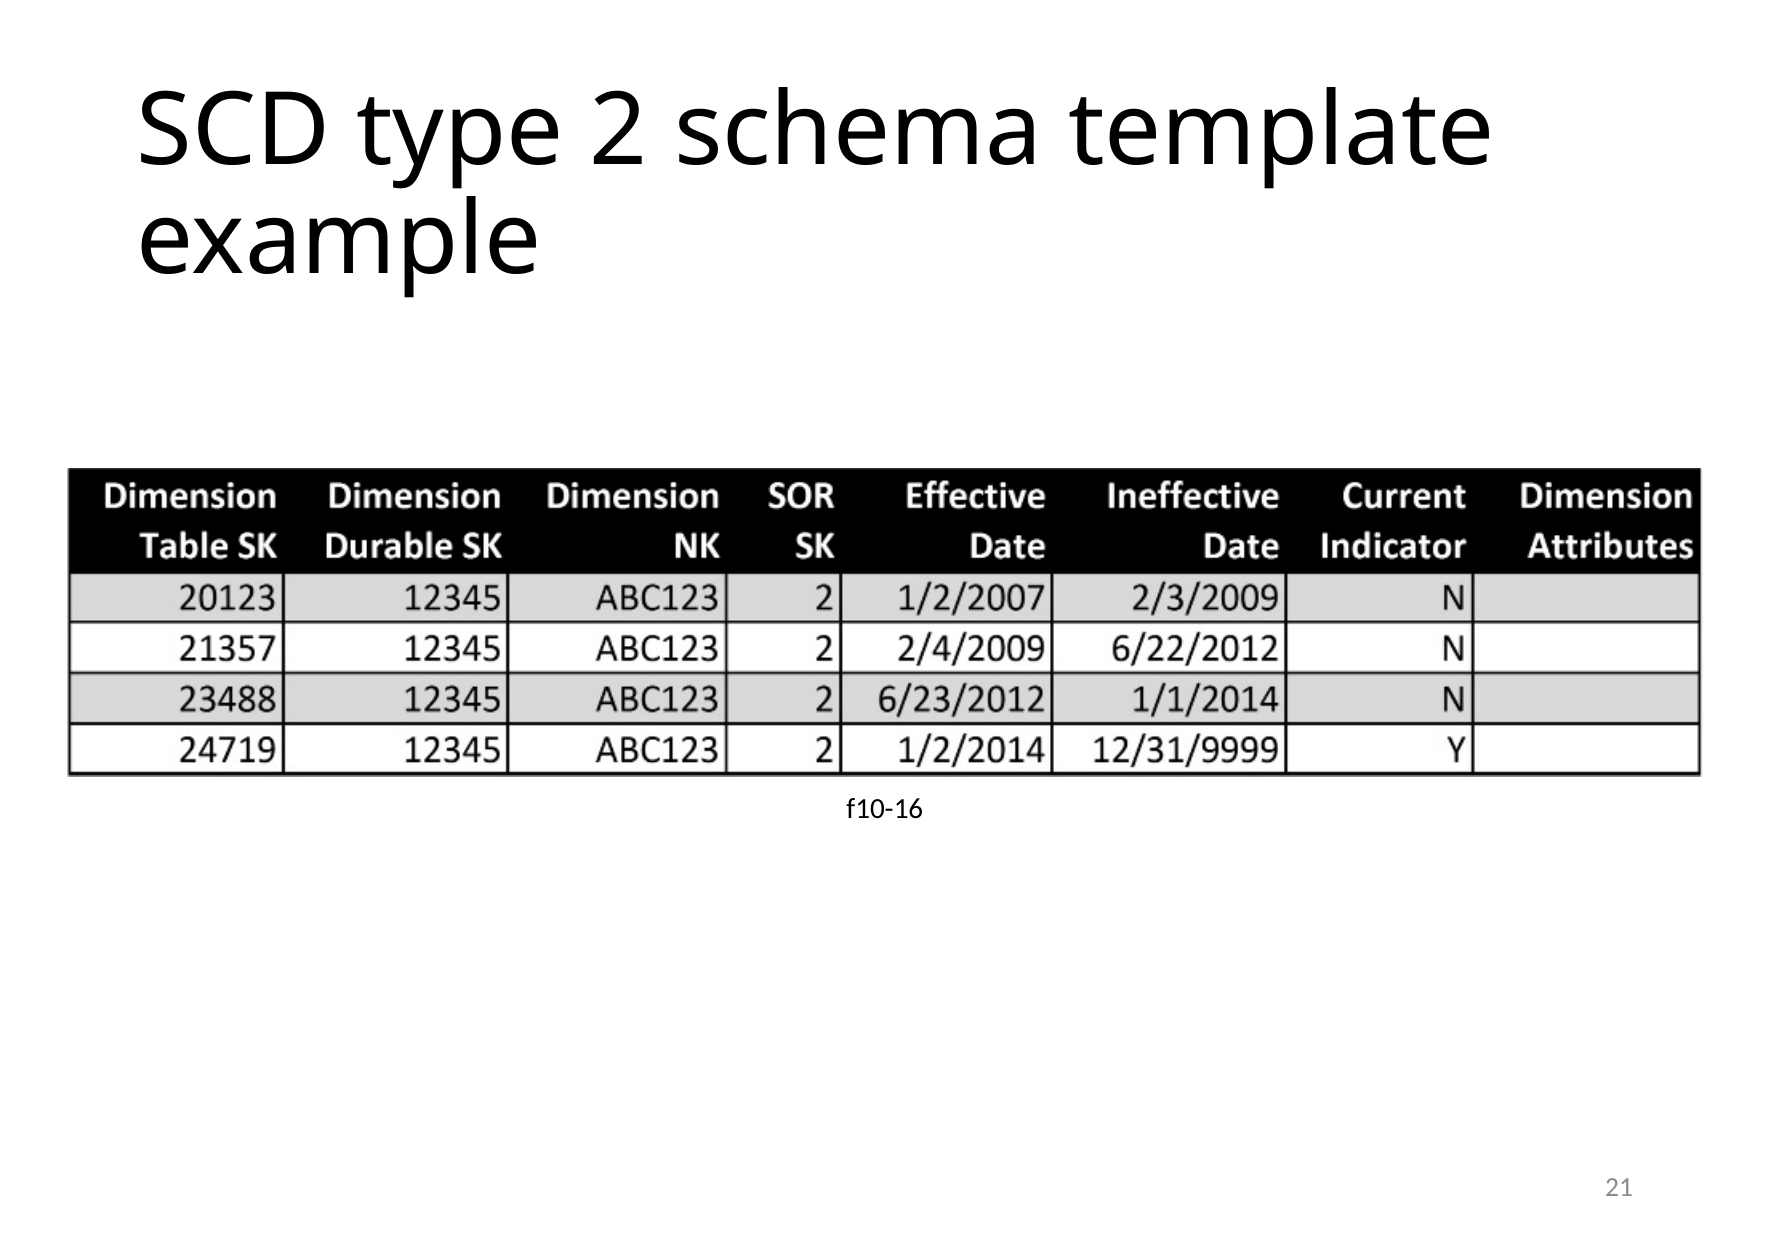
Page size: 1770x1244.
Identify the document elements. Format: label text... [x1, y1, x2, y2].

slide_number 21 [1249, 1152, 1649, 1219]
title SCD type 2 schema template example [121, 66, 1649, 307]
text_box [66, 468, 1704, 832]
